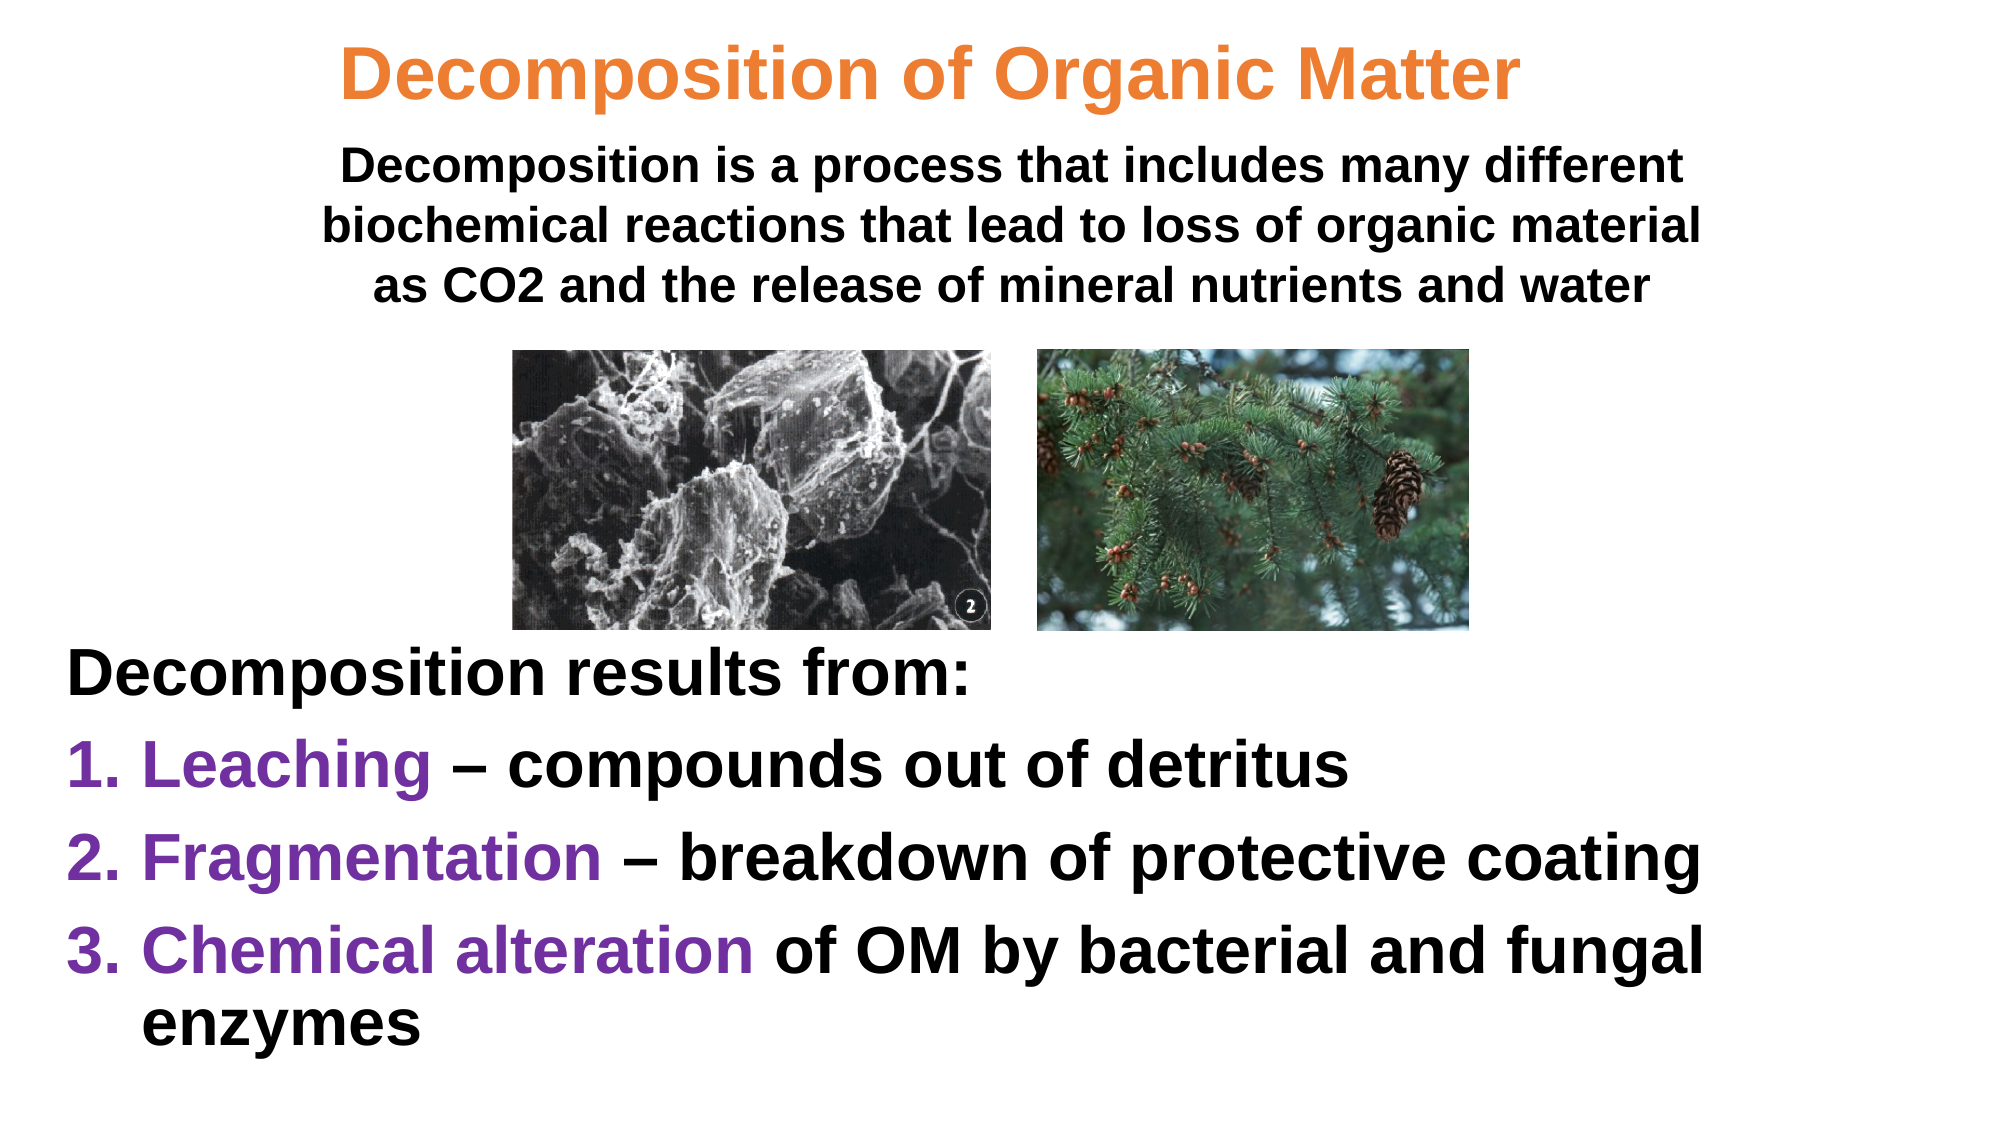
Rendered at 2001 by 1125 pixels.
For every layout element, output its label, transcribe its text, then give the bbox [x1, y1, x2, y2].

list Decomposition results from: Leaching – compounds out of detritus Fragmentation – breakdown of protective coating Chemical alteration of OM by bacterial and fungal enzymes [51, 629, 1835, 1094]
text_box Decomposition is a process that includes many different biochemical reactions that lead to loss of organic material as CO2 and the release of mineral nutrients and water [299, 125, 1725, 405]
title Decomposition of Organic Matter [324, 0, 1675, 125]
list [1037, 349, 1469, 631]
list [512, 349, 991, 630]
